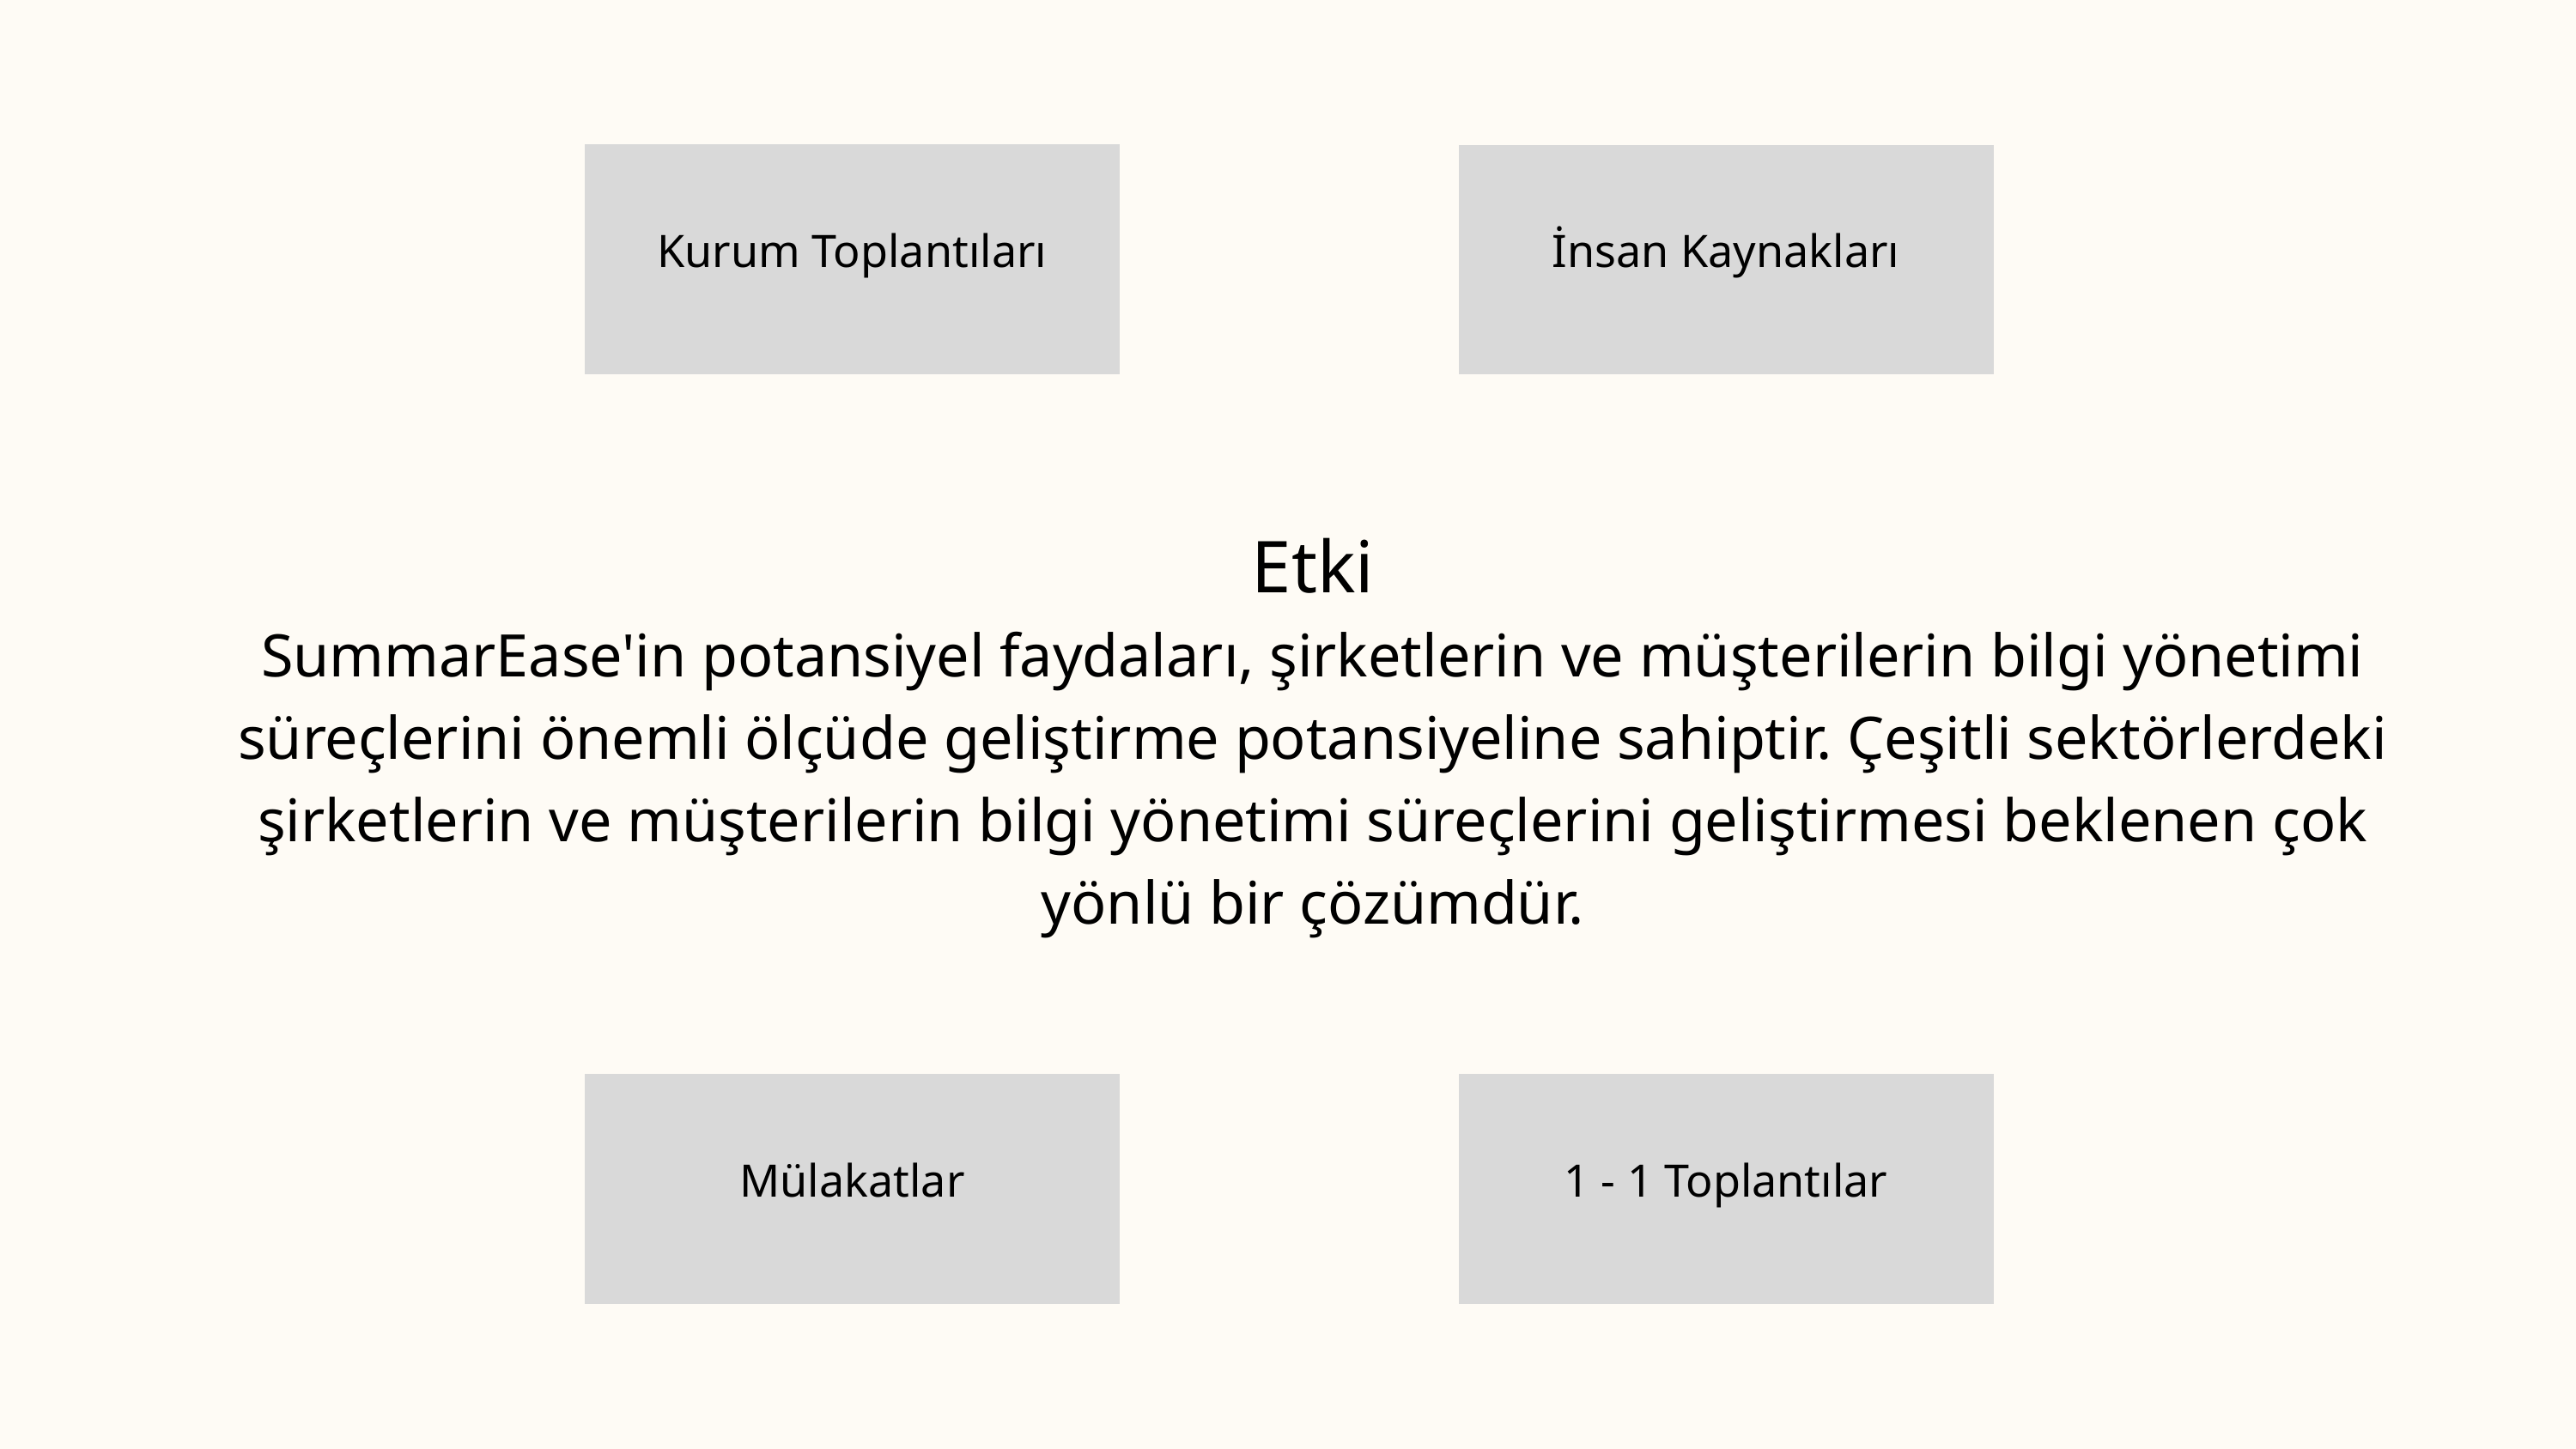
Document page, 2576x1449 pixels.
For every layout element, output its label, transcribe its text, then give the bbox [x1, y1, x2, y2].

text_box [1458, 144, 1994, 375]
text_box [584, 1074, 1121, 1304]
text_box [1458, 1074, 1994, 1304]
text_box Etki SummarEase'in potansiyel faydaları, şirketlerin ve müşterilerin bilgi yönetimi süreçlerini önemli ölçüde geliştirme potansiyeline sahiptir. Çeşitli sektörlerdeki şirketlerin ve müşterilerin bilgi yönetimi süreçlerini geliştirmesi beklenen çok yönlü bir çözümdür. [176, 506, 2450, 936]
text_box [584, 144, 1121, 374]
